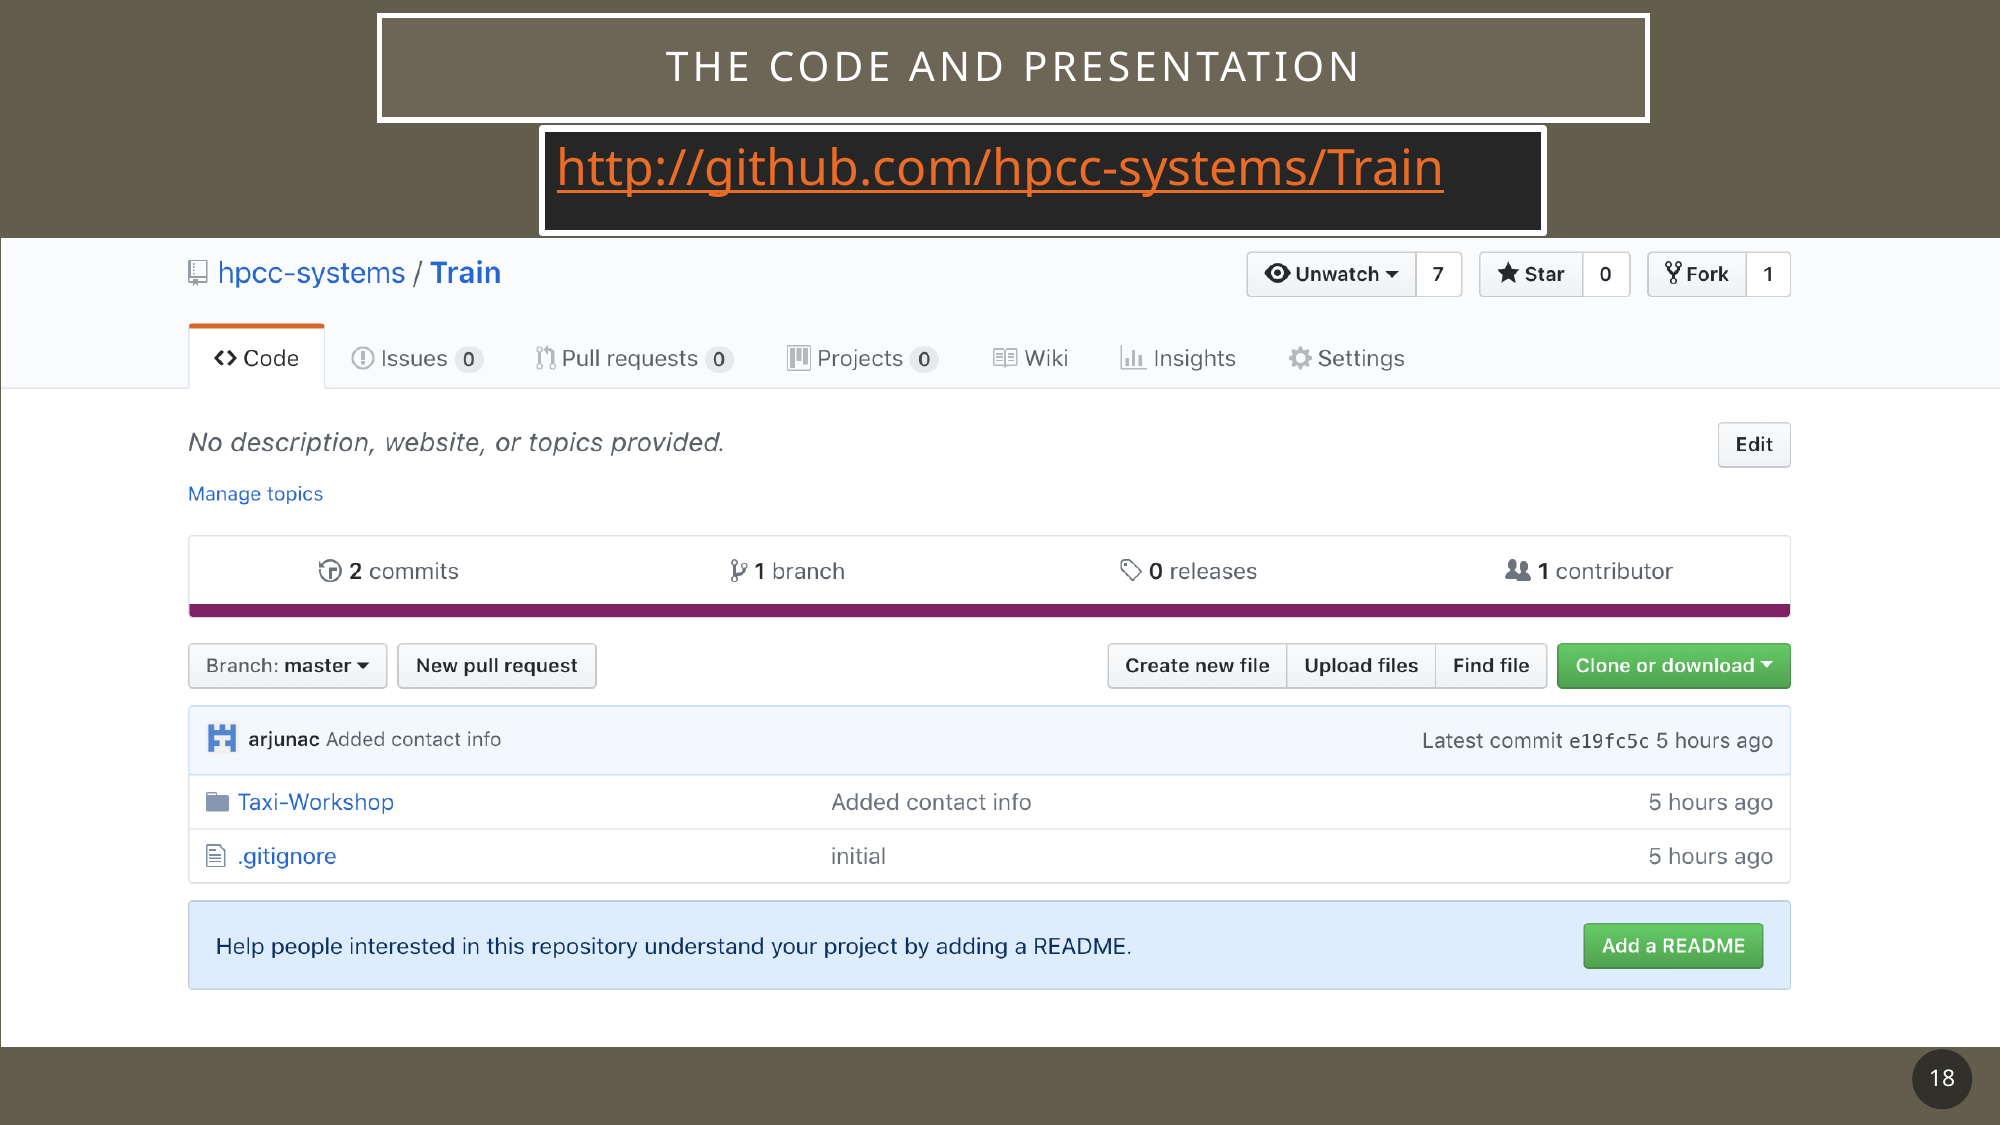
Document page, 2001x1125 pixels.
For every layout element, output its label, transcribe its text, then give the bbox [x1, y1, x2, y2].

text_box http://github.com/hpcc-systems/Train [542, 128, 1544, 233]
slide_number 18 [1912, 1049, 1973, 1110]
title The code and presentation [377, 13, 1650, 123]
picture [1, 238, 2000, 1047]
